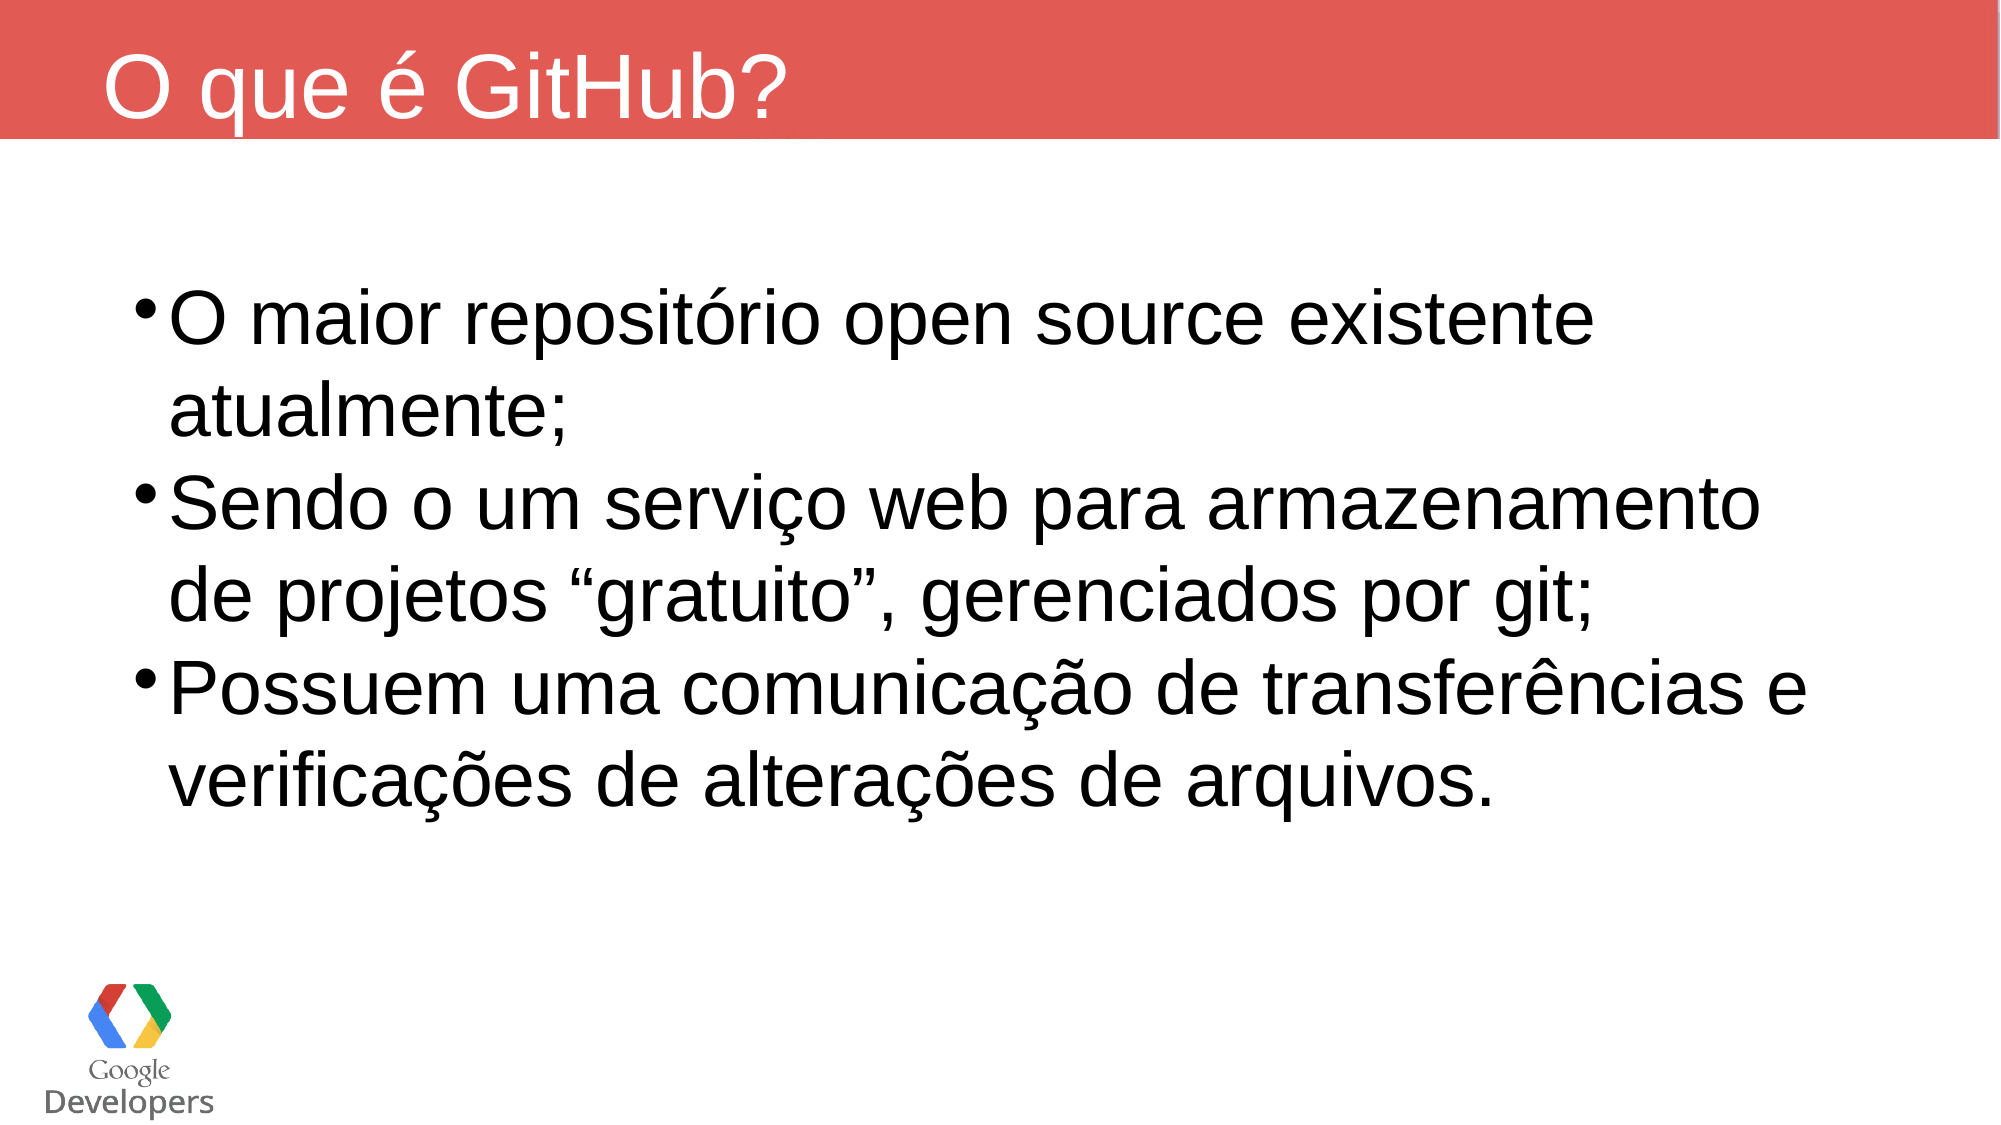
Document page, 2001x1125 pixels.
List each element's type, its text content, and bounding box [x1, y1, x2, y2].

picture [18, 968, 241, 1125]
text_box O maior repositório open source existente atualmente; Sendo o um serviço web para armazenamento de projetos “gratuito”, gerenciados por git; Possuem uma comunicação de transferências e verificações de alterações de arquivos. [118, 259, 1878, 945]
picture [0, 0, 2000, 139]
